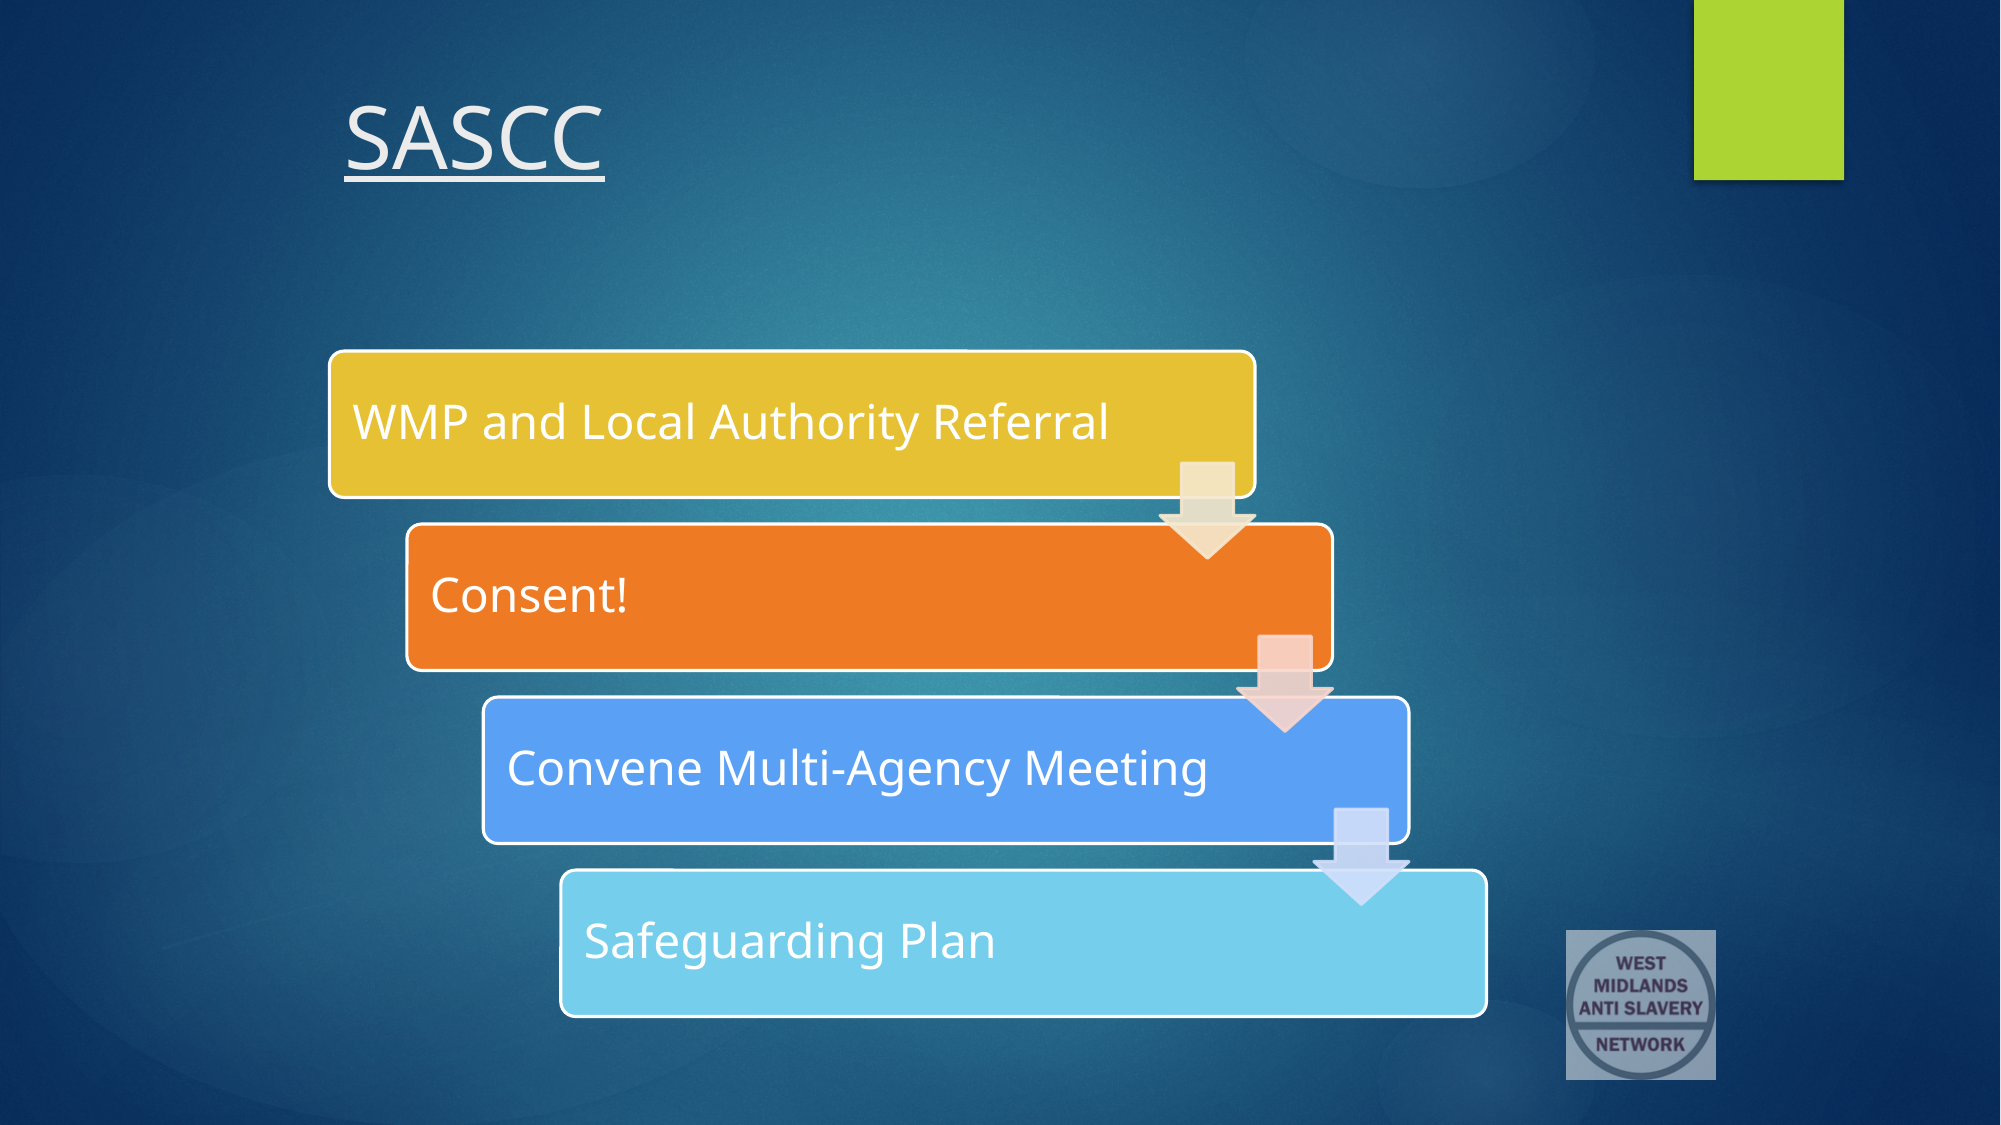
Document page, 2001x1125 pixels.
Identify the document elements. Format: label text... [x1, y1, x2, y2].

title SASCC [329, 74, 1487, 304]
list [329, 350, 1487, 1017]
picture [1566, 930, 1717, 1080]
